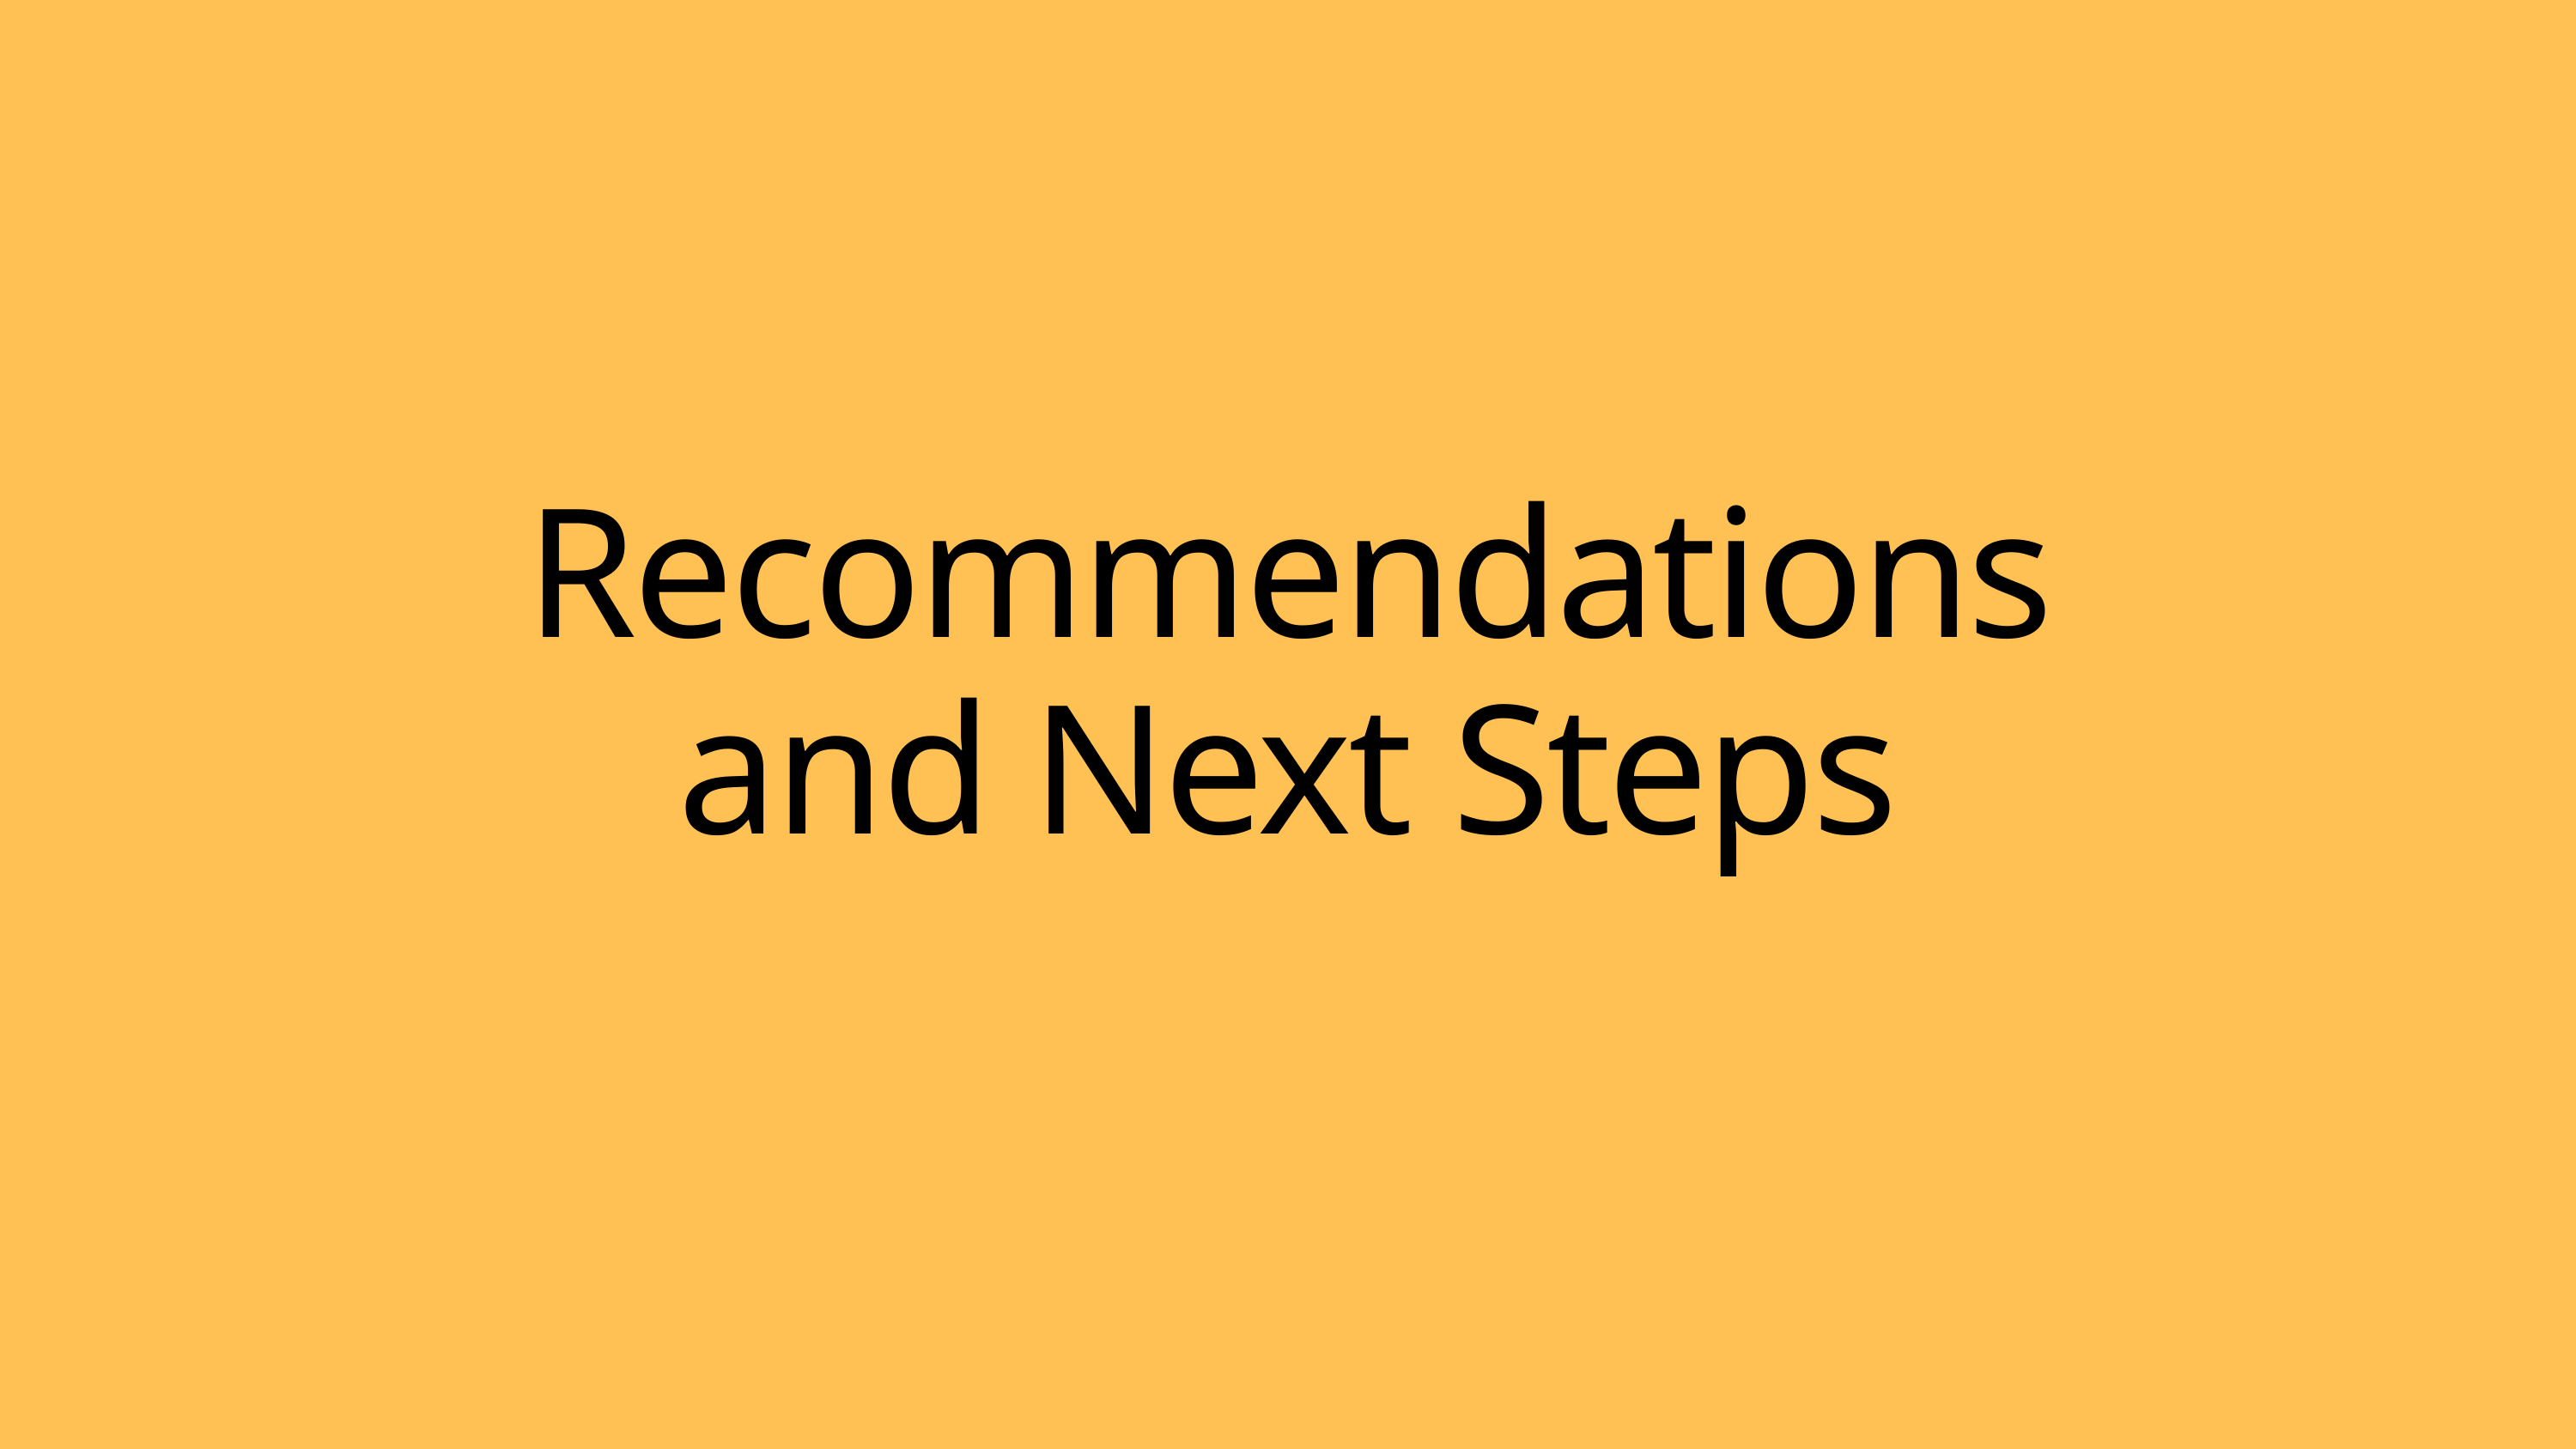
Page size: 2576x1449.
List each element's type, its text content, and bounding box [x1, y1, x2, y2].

text_box Recommendations and Next Steps [449, 476, 2127, 870]
